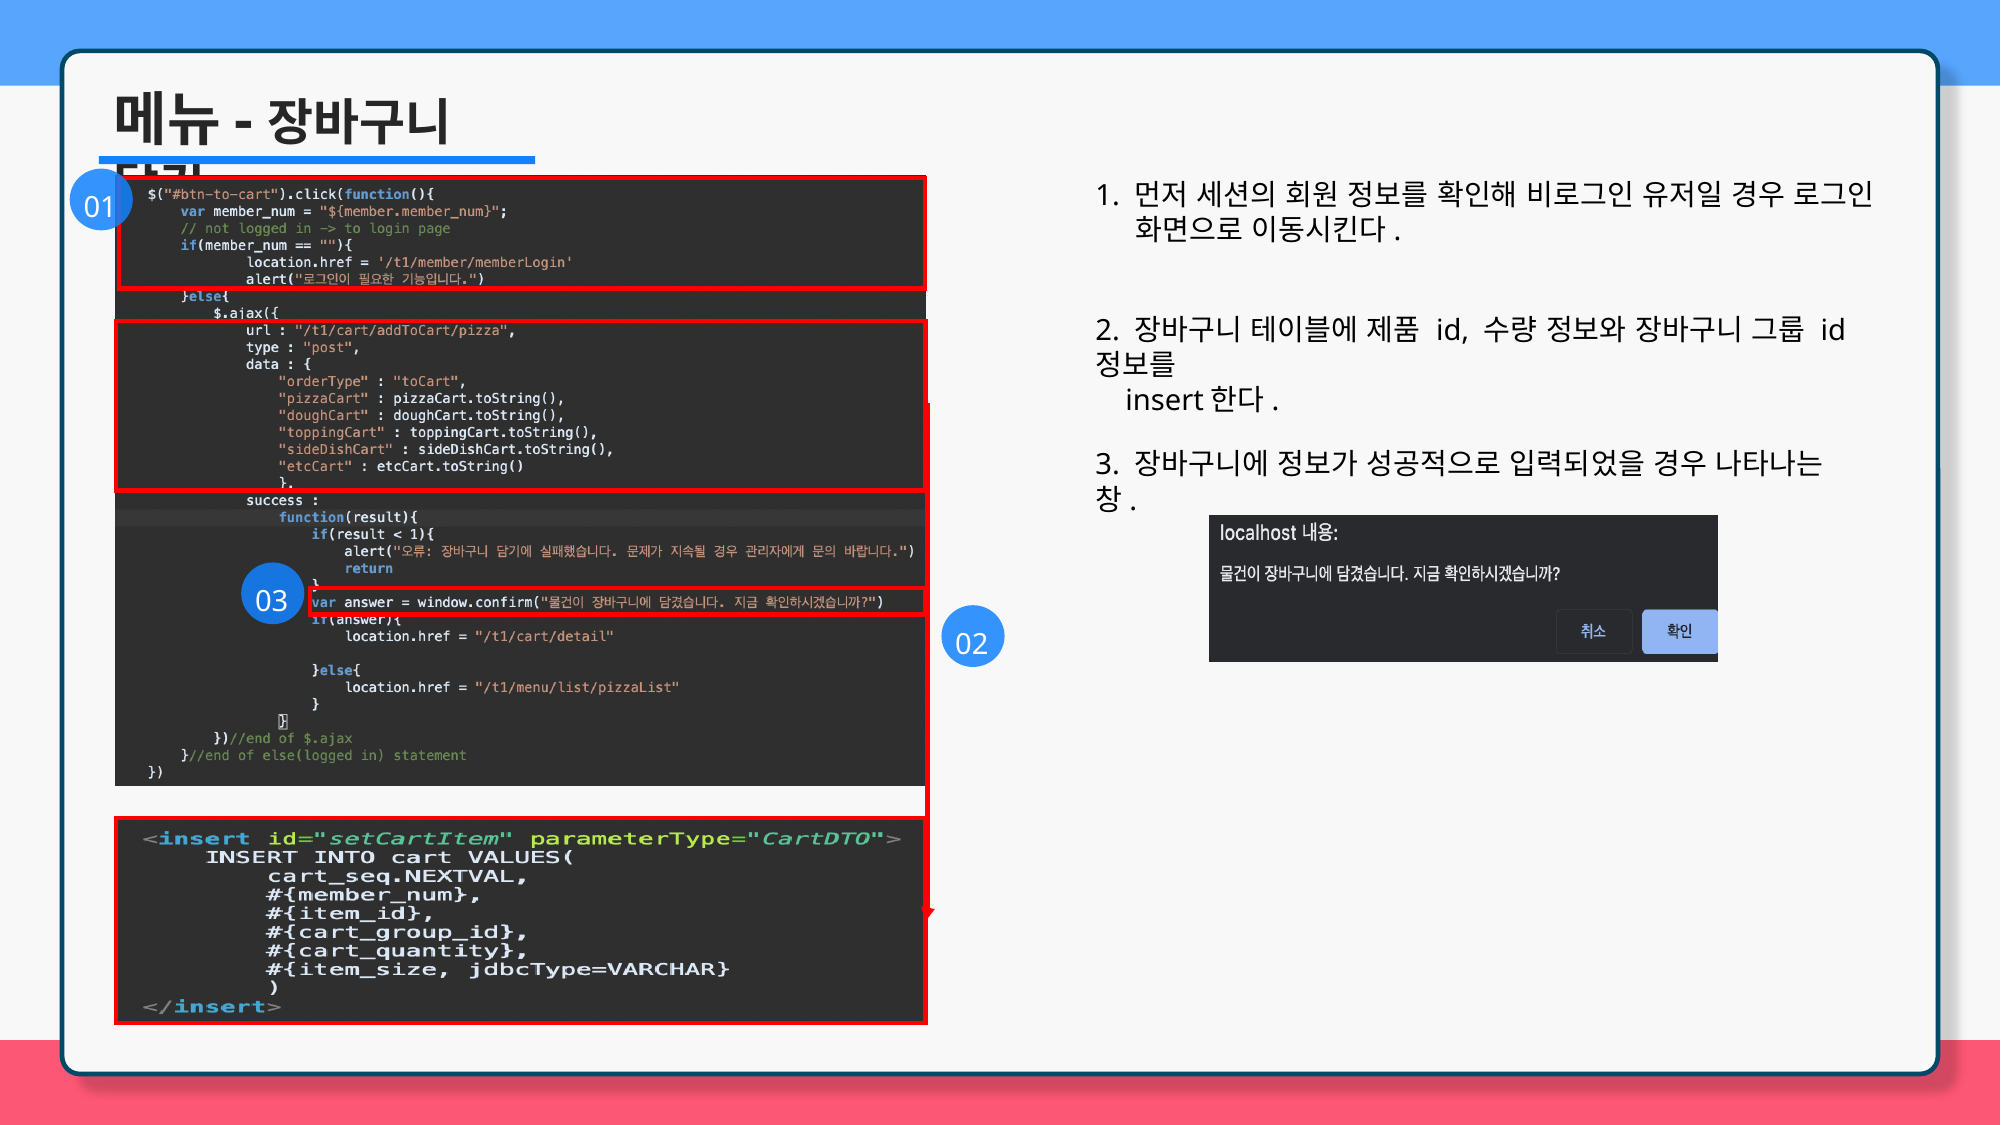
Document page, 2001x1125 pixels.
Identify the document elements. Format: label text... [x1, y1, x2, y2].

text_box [68, 168, 133, 232]
picture [1209, 515, 1719, 662]
text_box 메뉴-장바구니 담기 [98, 75, 558, 175]
text_box 1. 먼저 세션의 회원 정보를 확인해 비로그인 유저일 경우 로그인 화면으로 이동시킨다. [1080, 169, 1894, 254]
text_box 3. 장바구니에 정보가 성공적으로 입력되었을 경우 나타나는 창. [1080, 438, 1894, 524]
text_box [61, 49, 1939, 1076]
text_box [0, 0, 2000, 87]
text_box 2. 장바구니 테이블에 제품 id, 수량 정보와 장바구니 그룹 id 정보를 insert한다. [1080, 303, 1894, 424]
picture [115, 175, 926, 786]
picture [118, 820, 926, 1023]
text_box [115, 817, 926, 1024]
text_box [0, 1039, 2000, 1125]
text_box [98, 155, 536, 165]
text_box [240, 562, 305, 626]
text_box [940, 605, 1005, 669]
